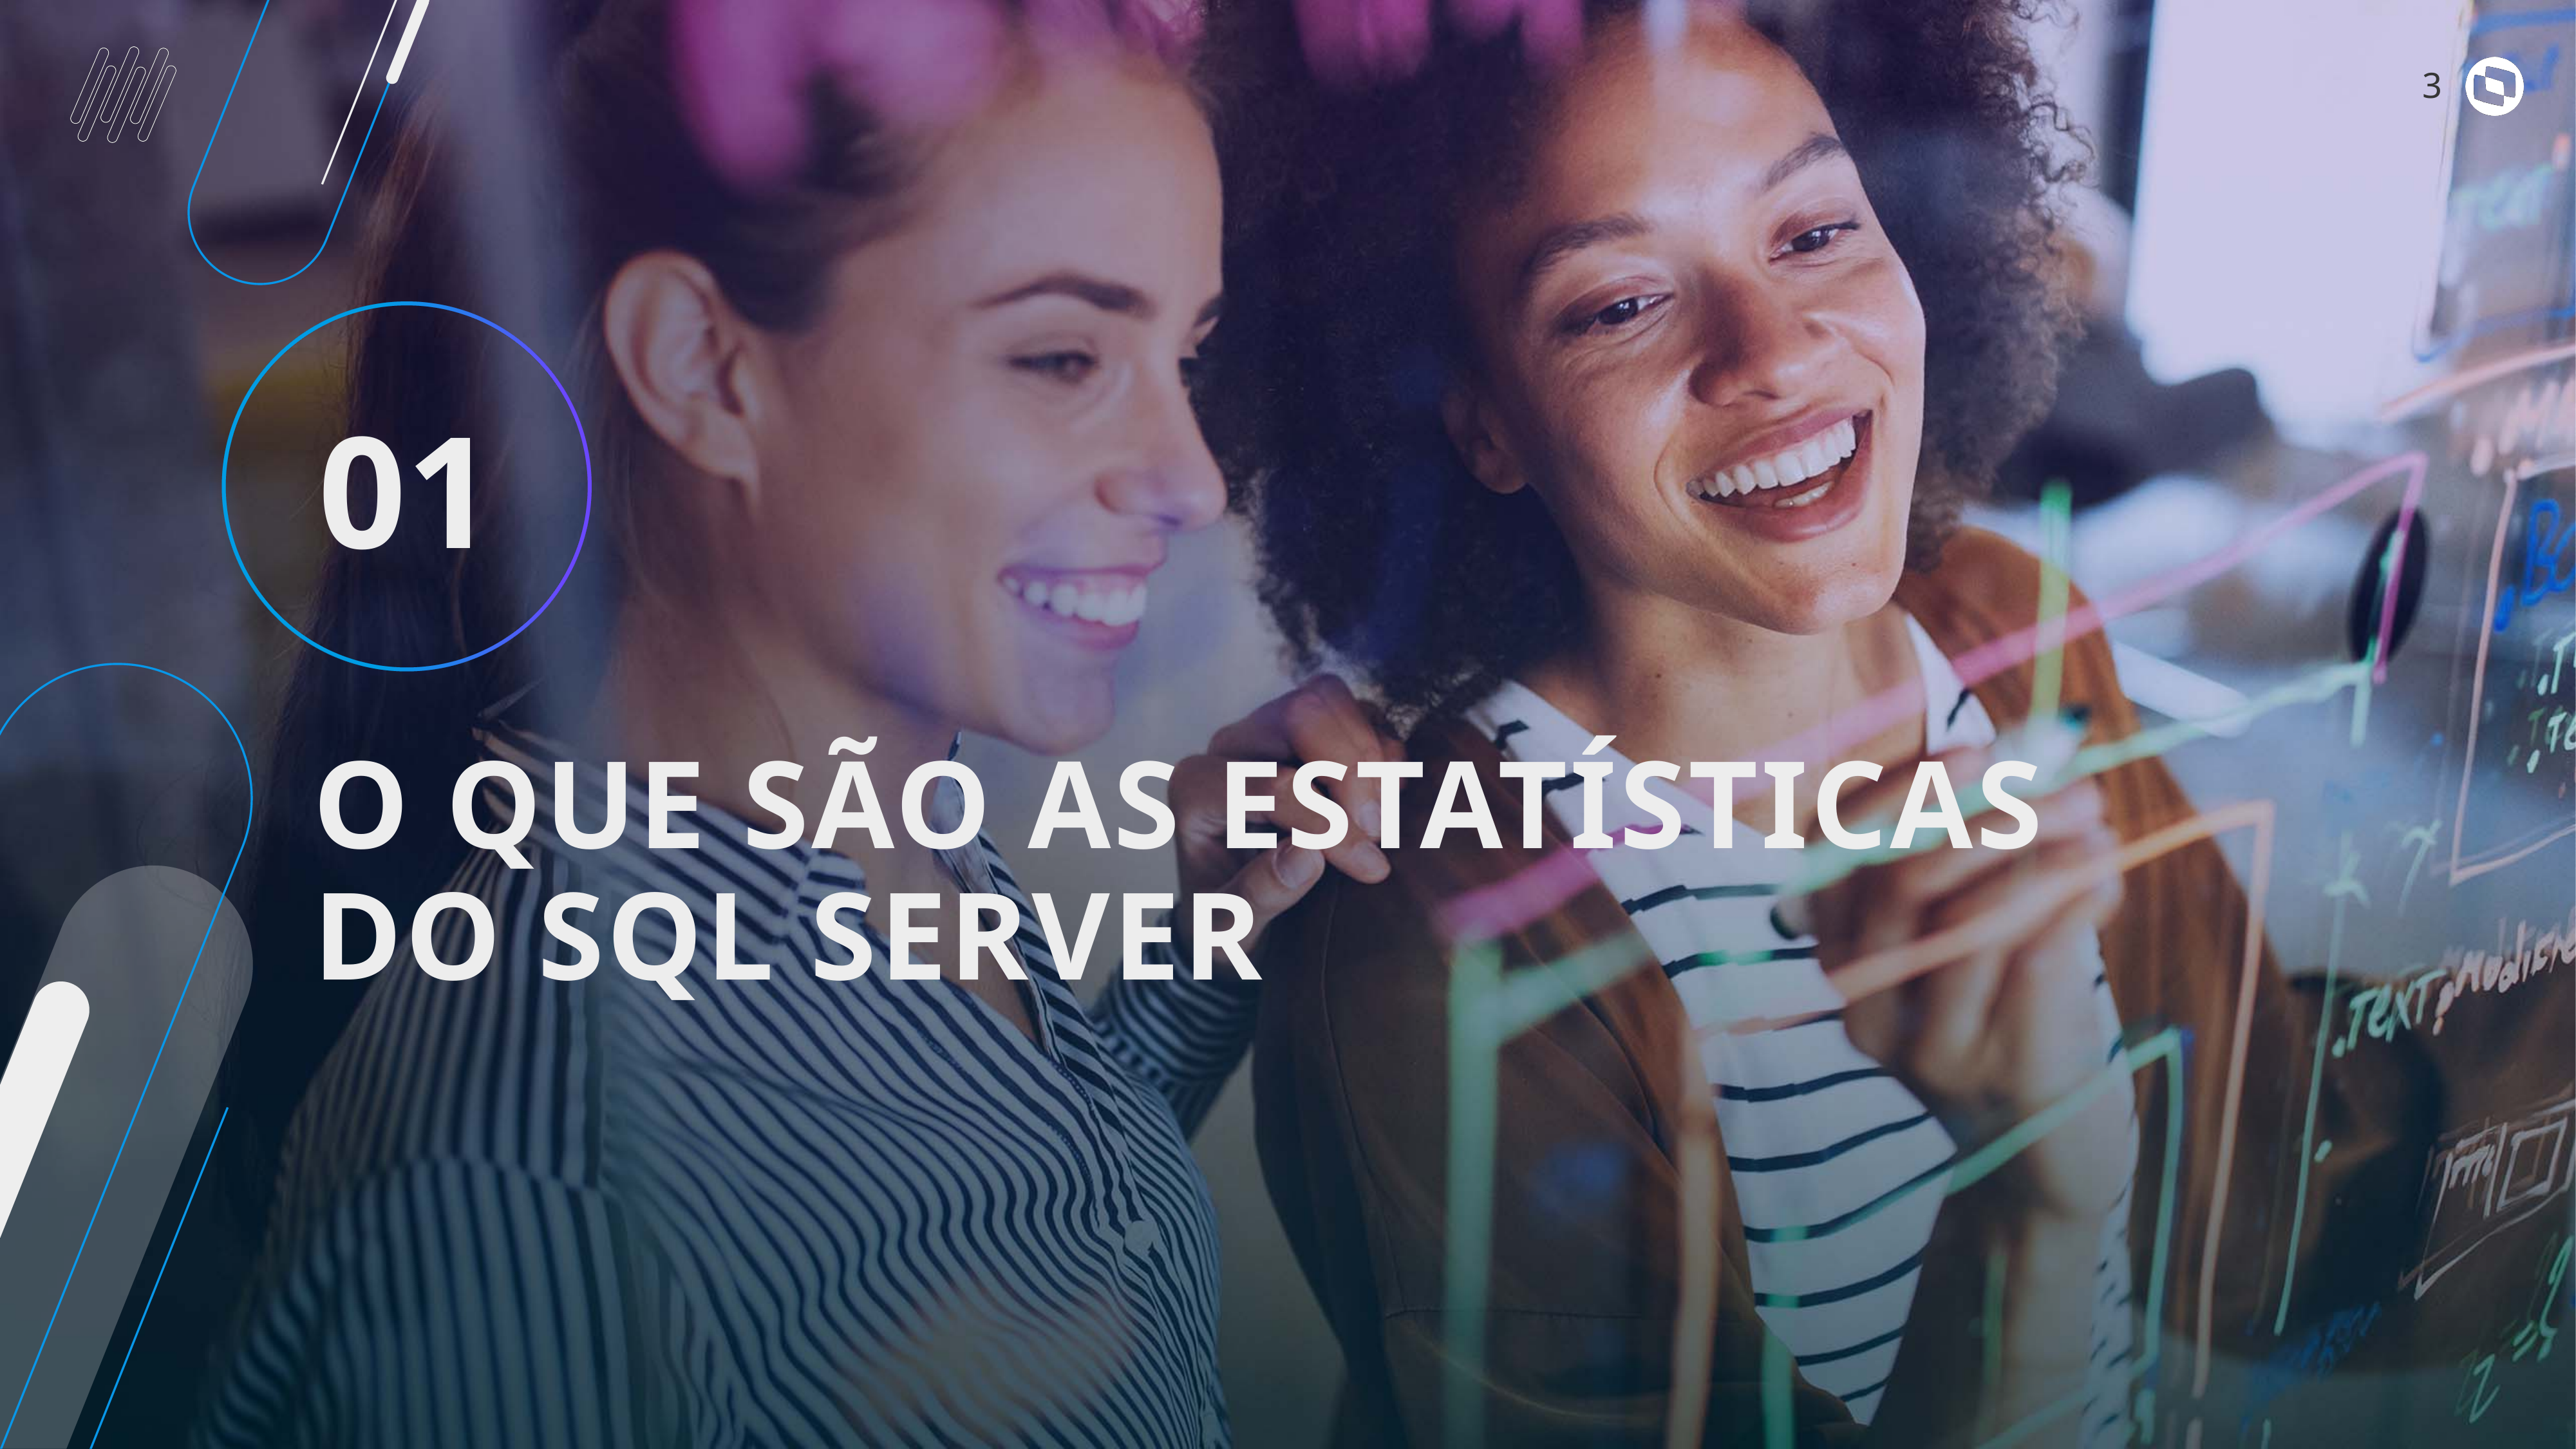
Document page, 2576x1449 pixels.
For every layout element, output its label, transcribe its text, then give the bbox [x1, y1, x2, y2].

list 01 [286, 383, 527, 590]
picture [0, 0, 2576, 1449]
list O QUE SÃO AS ESTATÍSTICAS DO SQL SERVER [304, 736, 2217, 973]
